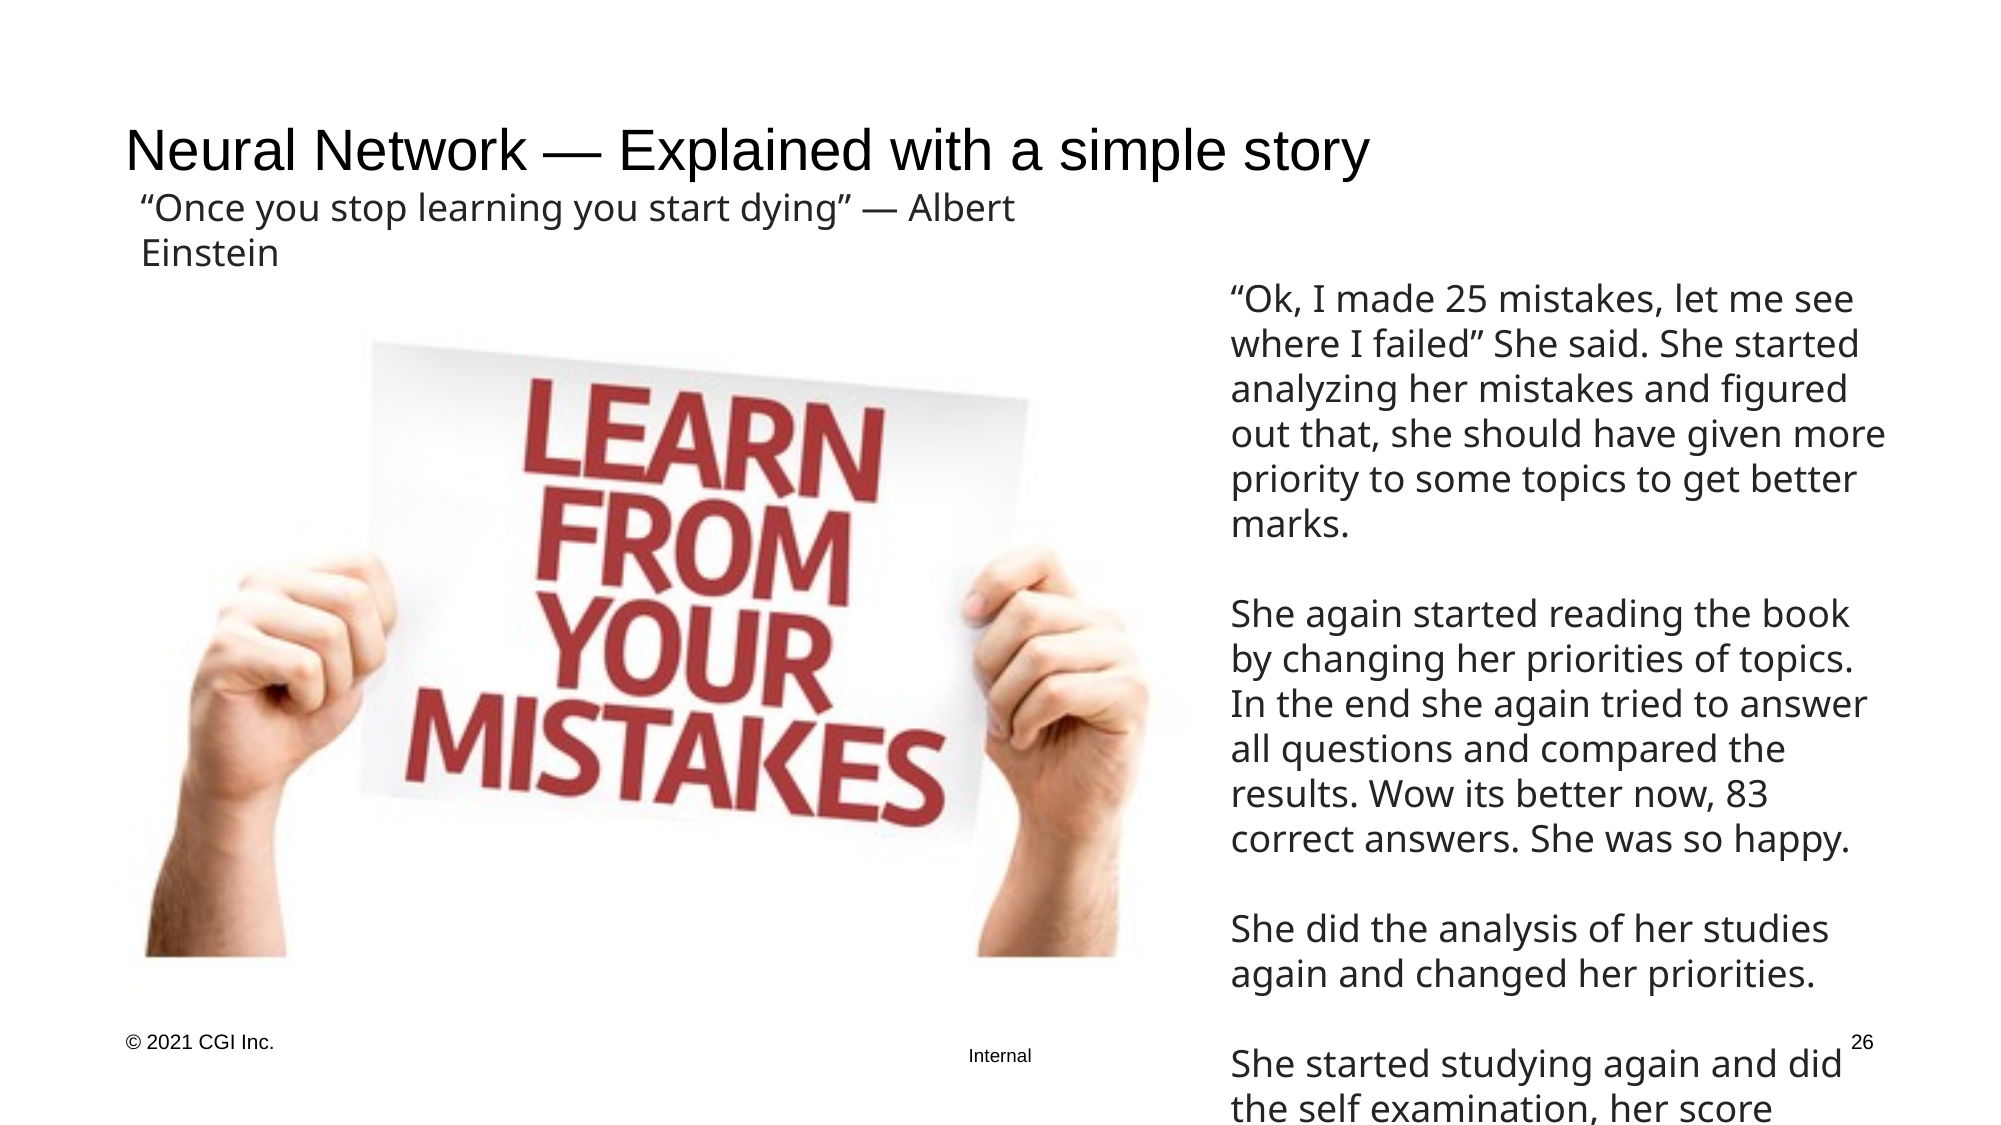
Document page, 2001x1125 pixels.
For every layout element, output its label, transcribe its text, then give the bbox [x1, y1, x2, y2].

text_box “Once you stop learning you start dying” — Albert Einstein [125, 176, 1126, 267]
picture [125, 267, 1192, 1011]
title Neural Network — Explained with a simple story [125, 112, 1875, 207]
text_box “Ok, I made 25 mistakes, let me see where I failed” She said. She started analyzing her mistakes and figured out that, she should have given more priority to some topics to get better marks. She again started reading the book by changing her priorities of topics. In the end she again tried to answer all questions and compared the results. Wow its better now, 83 correct answers. She was so happy. She did the analysis of her studies again and changed her priorities. She started studying again and did the self examination, her score improved to 95 now. [1215, 268, 1914, 1125]
